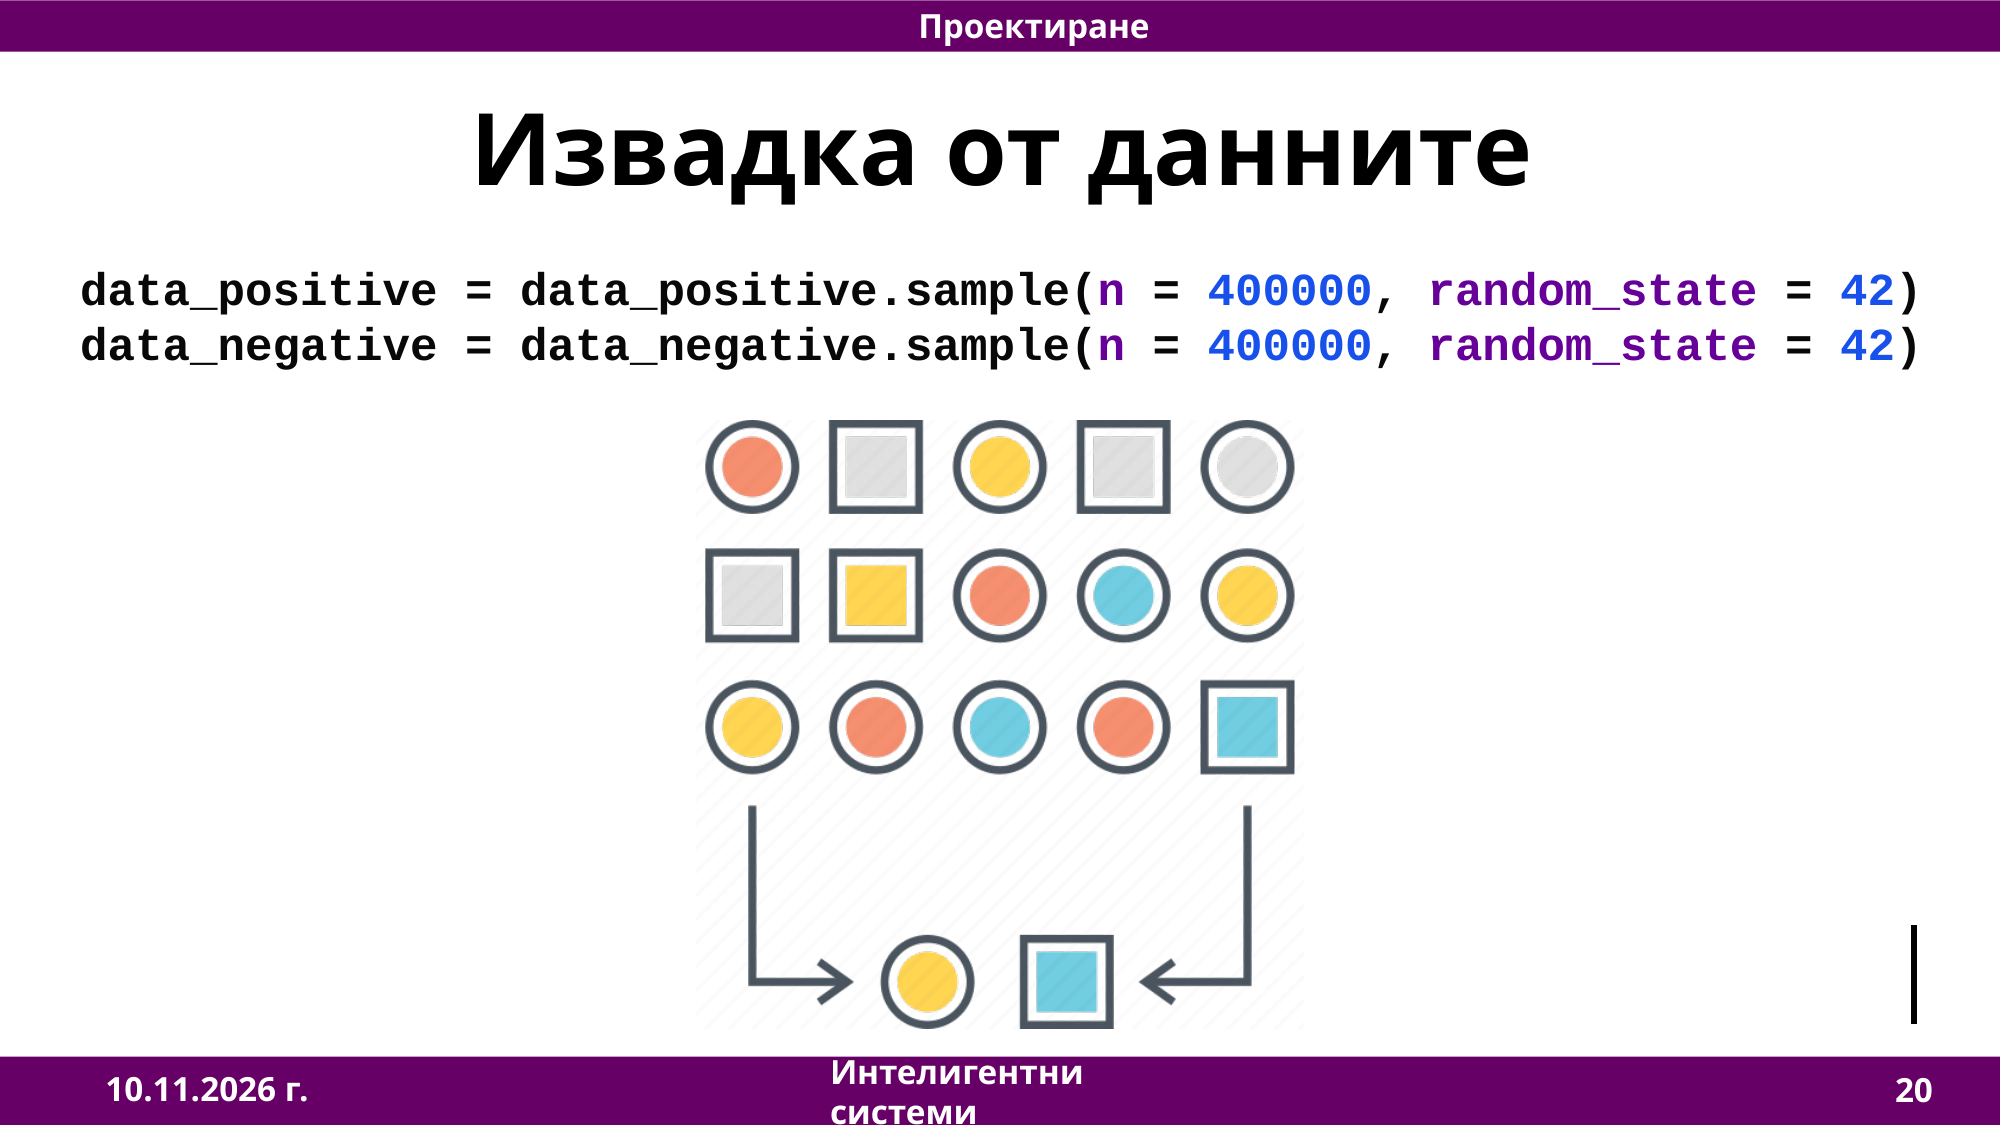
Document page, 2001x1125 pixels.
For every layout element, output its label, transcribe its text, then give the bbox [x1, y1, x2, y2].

title Извадка от данните [3, 53, 2000, 241]
text_box [0, 0, 724, 53]
text_box [1344, 0, 2000, 53]
text_box [0, 1056, 2000, 1125]
text_box Интелигентни системи [814, 1060, 1186, 1121]
picture [696, 420, 1304, 1029]
slide_number 20 [1852, 1062, 1977, 1123]
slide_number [90, 1061, 326, 1121]
text_box data_positive = data_positive.sample(n = 400000, random_state = 42) data_negative = data_negative.sample(n = 400000, random_state = 42) [3, 251, 2000, 370]
text_box Проектиране [724, 0, 1344, 56]
